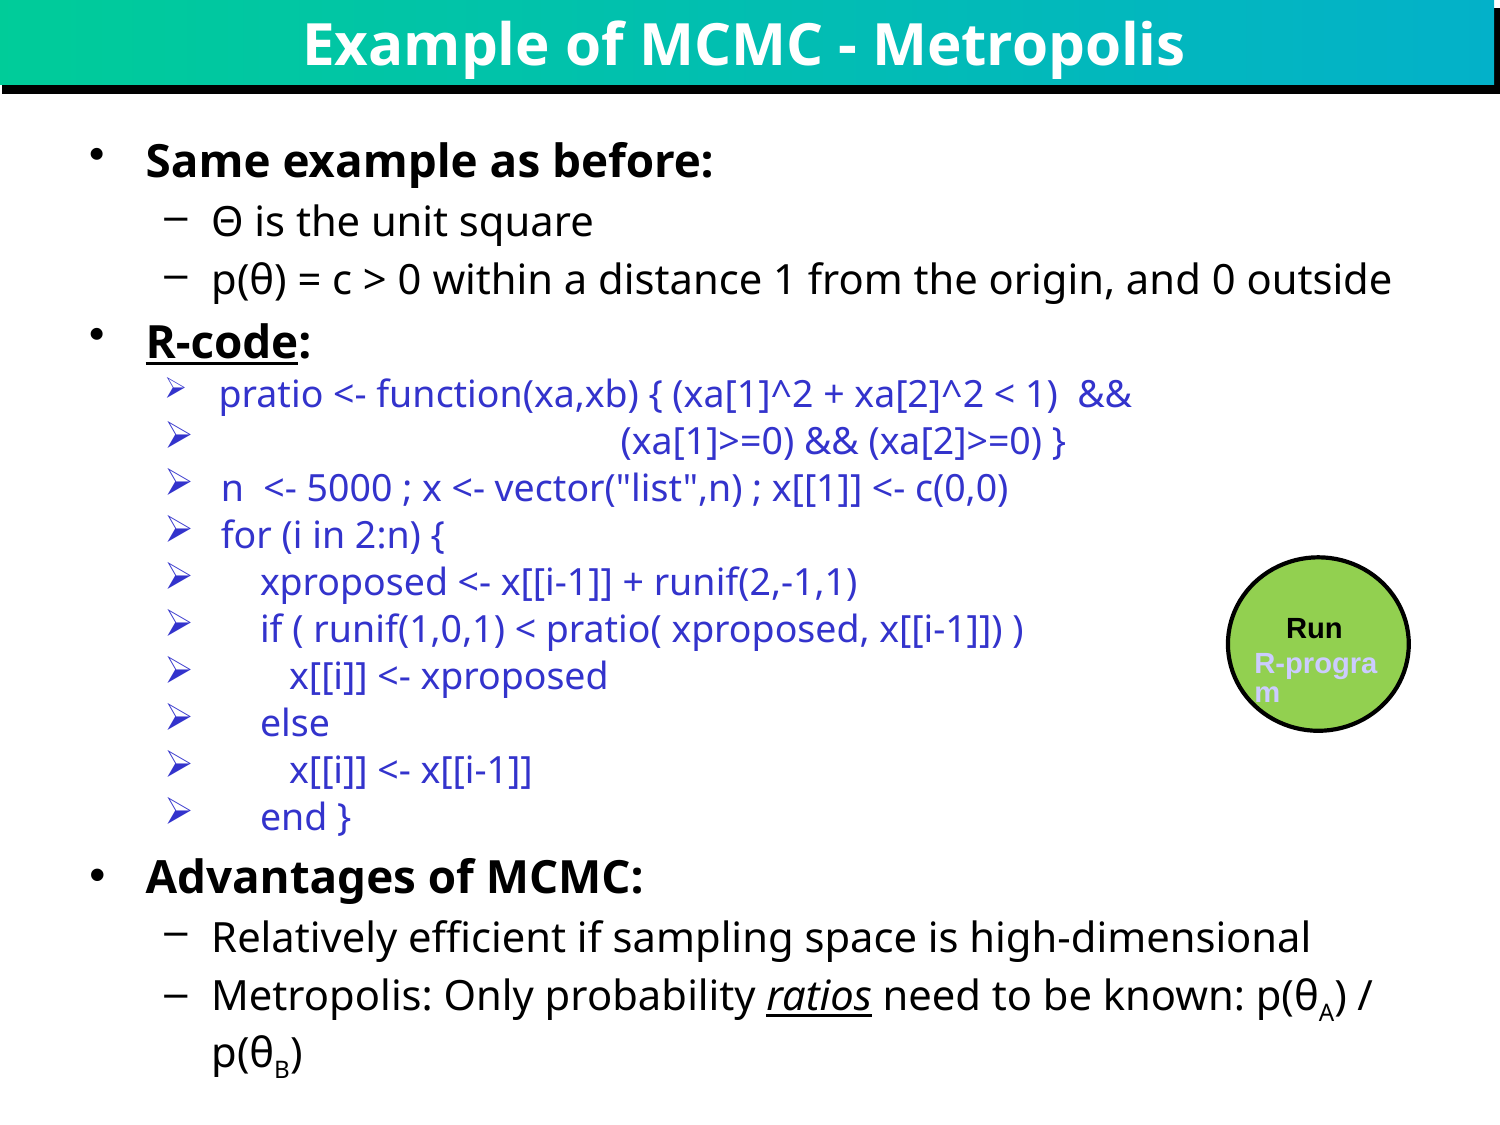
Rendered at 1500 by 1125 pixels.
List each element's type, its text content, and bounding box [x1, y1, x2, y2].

text_box Run R-program [1227, 557, 1409, 731]
list Same example as before: Θ is the unit square p(θ) = c > 0 within a distance 1 from the origin, and 0 outside R-code: pratio <- function(xa,xb) { (xa[1]^2 + xa[2]^2 < 1) && (xa[1]>=0) && (xa[2]>=0) } n <- 5000 ; x <- vector("list",n) ; x[[1]] <- c(0,0) for (i in 2:n) { xproposed <- x[[i-1]] + runif(2,-1,1) if ( runif(1,0,1) < pratio( xproposed, x[[i-1]]) ) x[[i]] <- xproposed else x[[i]] <- x[[i-1]] end } Advantages of MCMC: Relatively efficient if sampling space is high-dimensional Metropolis: Only probability ratios need to be known: p(θA) / p(θB) [74, 123, 1440, 435]
title Example of MCMC - Metropolis [0, 0, 1495, 86]
